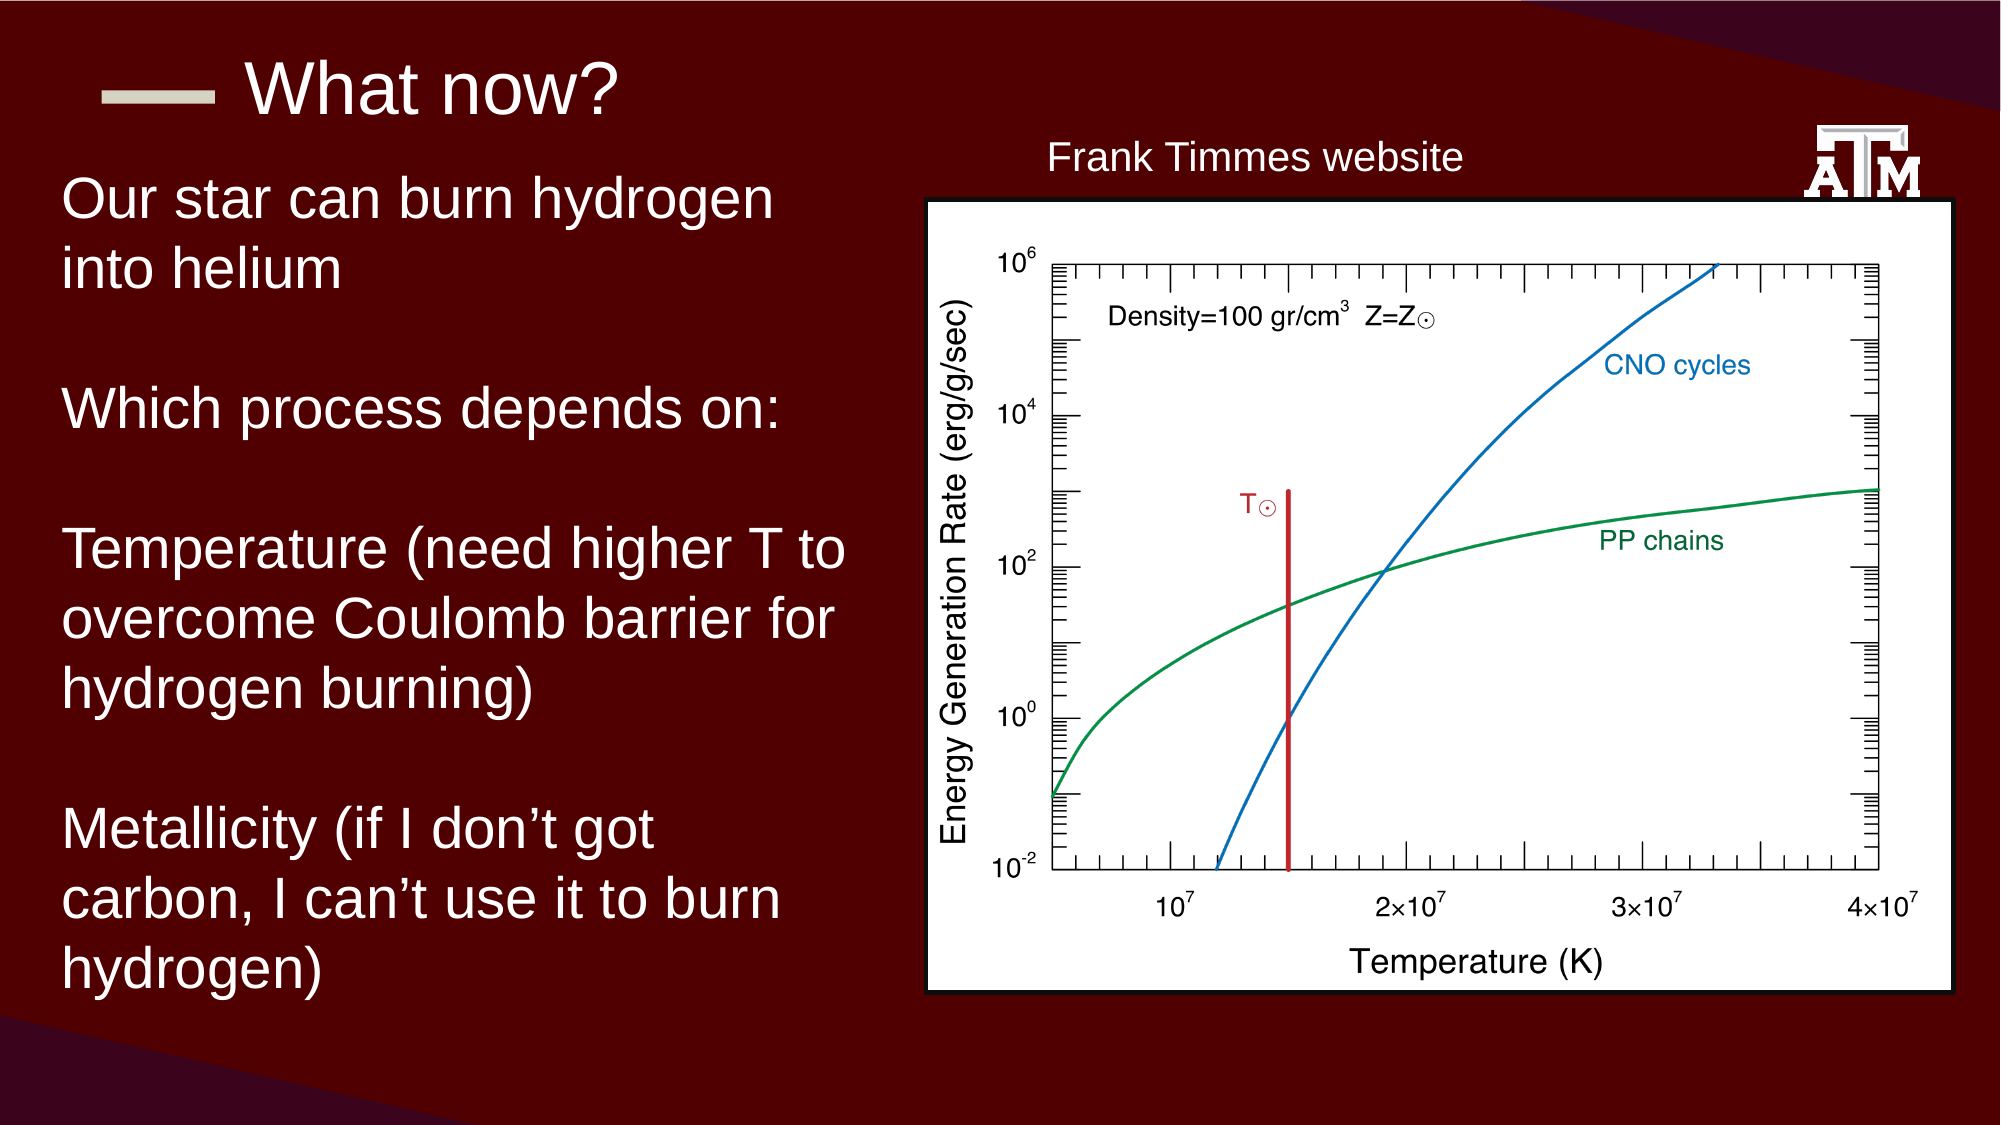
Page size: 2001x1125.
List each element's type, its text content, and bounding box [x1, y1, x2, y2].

picture [925, 236, 1930, 993]
text_box [924, 197, 1956, 995]
picture [1804, 125, 1920, 197]
text_box Our star can burn hydrogen into helium Which process depends on: Temperature (need higher T to overcome Coulomb barrier for hydrogen burning) Metallicity (if I don’t got carbon, I can’t use it to burn hydrogen) [46, 152, 875, 1008]
text_box Frank Timmes website [1031, 121, 1499, 187]
text_box What now? [229, 32, 1797, 138]
